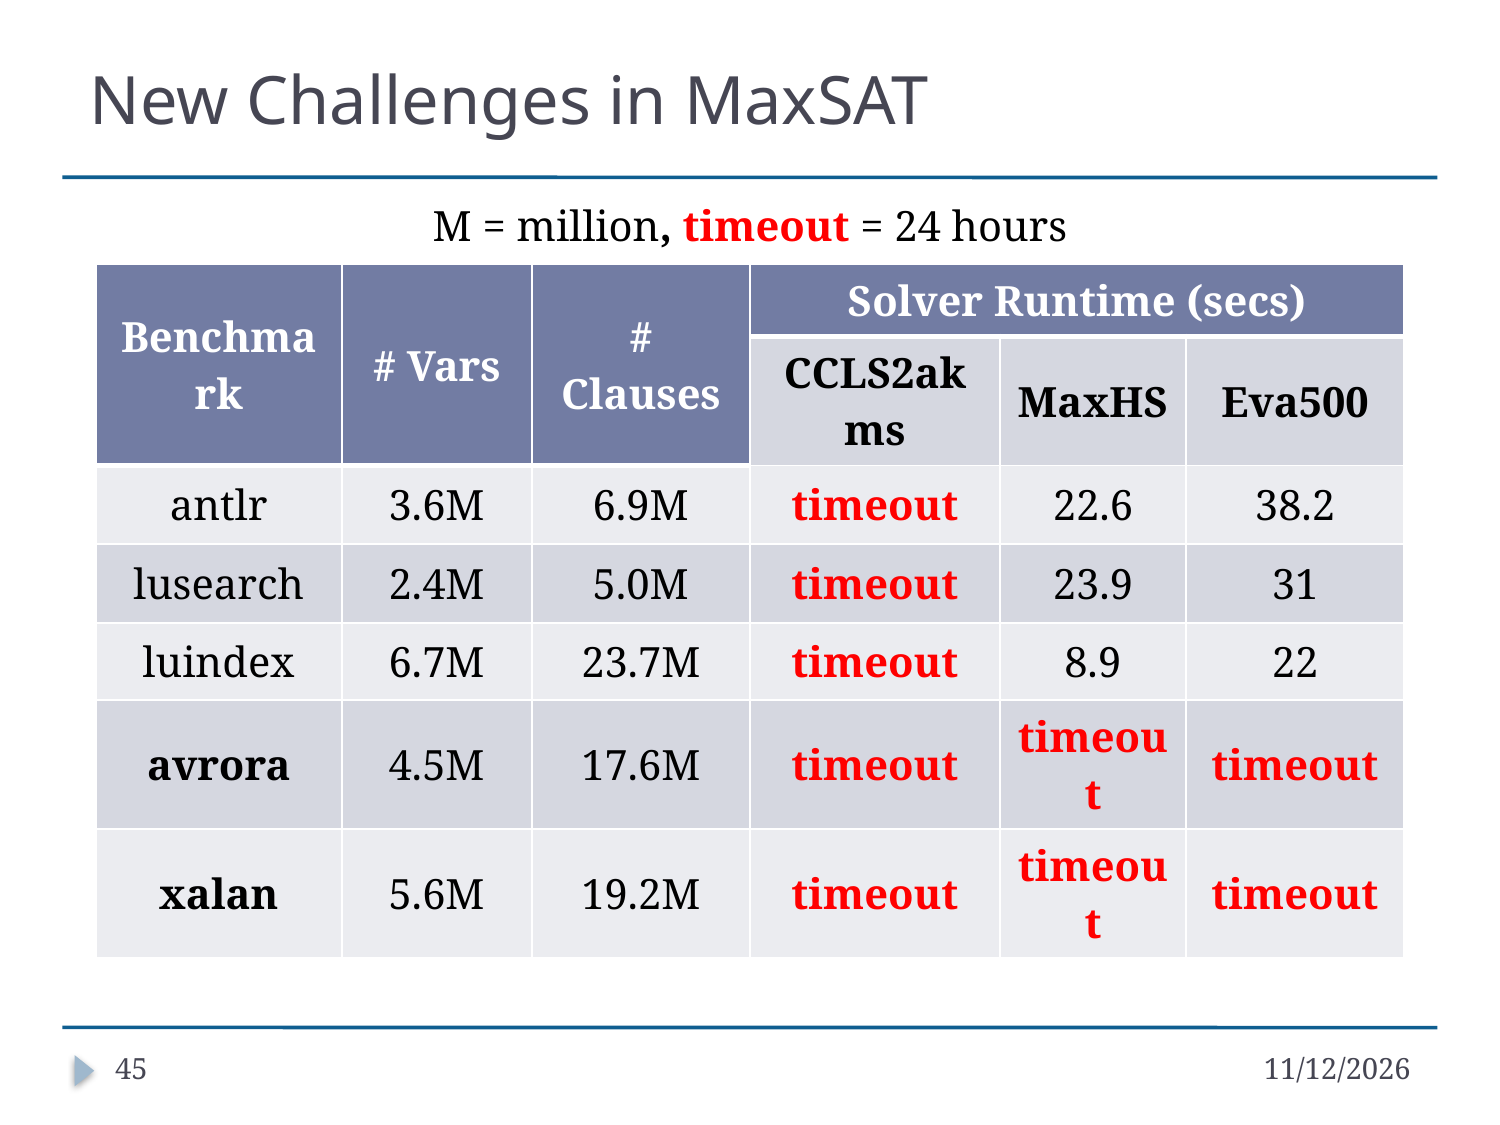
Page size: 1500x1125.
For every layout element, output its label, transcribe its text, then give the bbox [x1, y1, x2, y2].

table_cell MaxHS [1001, 339, 1185, 465]
table_cell 2.4M [343, 545, 531, 622]
table_cell CCLS2akms [751, 339, 999, 465]
table_cell timeout [751, 624, 999, 699]
table_cell 38.2 [1187, 466, 1403, 543]
table_cell Eva500 [1187, 339, 1403, 465]
table_cell luindex [97, 624, 341, 699]
table_cell 3.6M [343, 468, 531, 543]
table_cell 23.9 [1001, 545, 1185, 622]
table_cell 19.2M [533, 830, 749, 957]
table_header # Vars [343, 265, 531, 463]
table_cell avrora [97, 701, 341, 828]
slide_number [1050, 1042, 1426, 1103]
table_cell lusearch [97, 545, 341, 622]
table_cell 5.6M [343, 830, 531, 957]
table_cell 22 [1187, 624, 1403, 699]
slide_number 45 [100, 1042, 235, 1103]
table_cell timeout [1001, 830, 1185, 957]
table_cell timeout [1001, 701, 1185, 828]
table_cell timeout [751, 830, 999, 957]
table_header # Clauses [533, 265, 749, 463]
table_cell 5.0M [533, 545, 749, 622]
table_cell timeout [751, 545, 999, 622]
table_cell timeout [751, 466, 999, 543]
table_cell timeout [751, 701, 999, 828]
table_cell 22.6 [1001, 466, 1185, 543]
table_cell 23.7M [533, 624, 749, 699]
title New Challenges in MaxSAT [75, 24, 1425, 171]
table_cell 8.9 [1001, 624, 1185, 699]
table_cell xalan [97, 830, 341, 957]
text_box M = million, timeout = 24 hours [400, 192, 1100, 258]
table_cell timeout [1187, 830, 1403, 957]
table_cell 6.9M [533, 468, 749, 543]
table_cell 4.5M [343, 701, 531, 828]
table_header Solver Runtime (secs) [751, 265, 1403, 334]
table_cell timeout [1187, 701, 1403, 828]
table_cell 6.7M [343, 624, 531, 699]
table_header Benchmark [97, 265, 341, 463]
table_cell 17.6M [533, 701, 749, 828]
table_cell 31 [1187, 545, 1403, 622]
table_cell antlr [97, 468, 341, 543]
